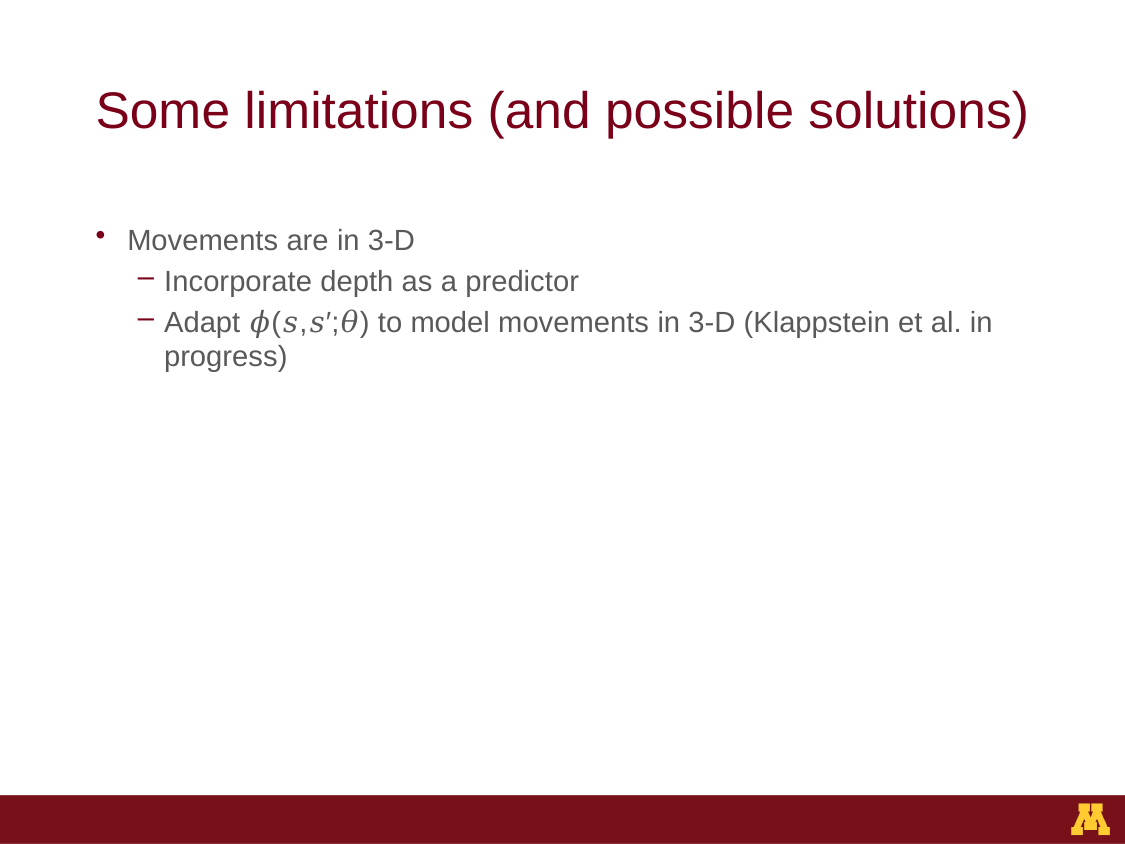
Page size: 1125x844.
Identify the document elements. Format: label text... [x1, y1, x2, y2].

title Some limitations (and possible solutions) [84, 37, 1075, 179]
picture [0, 795, 1125, 844]
list Movements are in 3-D Incorporate depth as a predictor Adapt 𝜙(𝑠,𝑠′;𝜃) to model movements in 3-D (Klappstein et al. in progress) [84, 215, 1041, 704]
